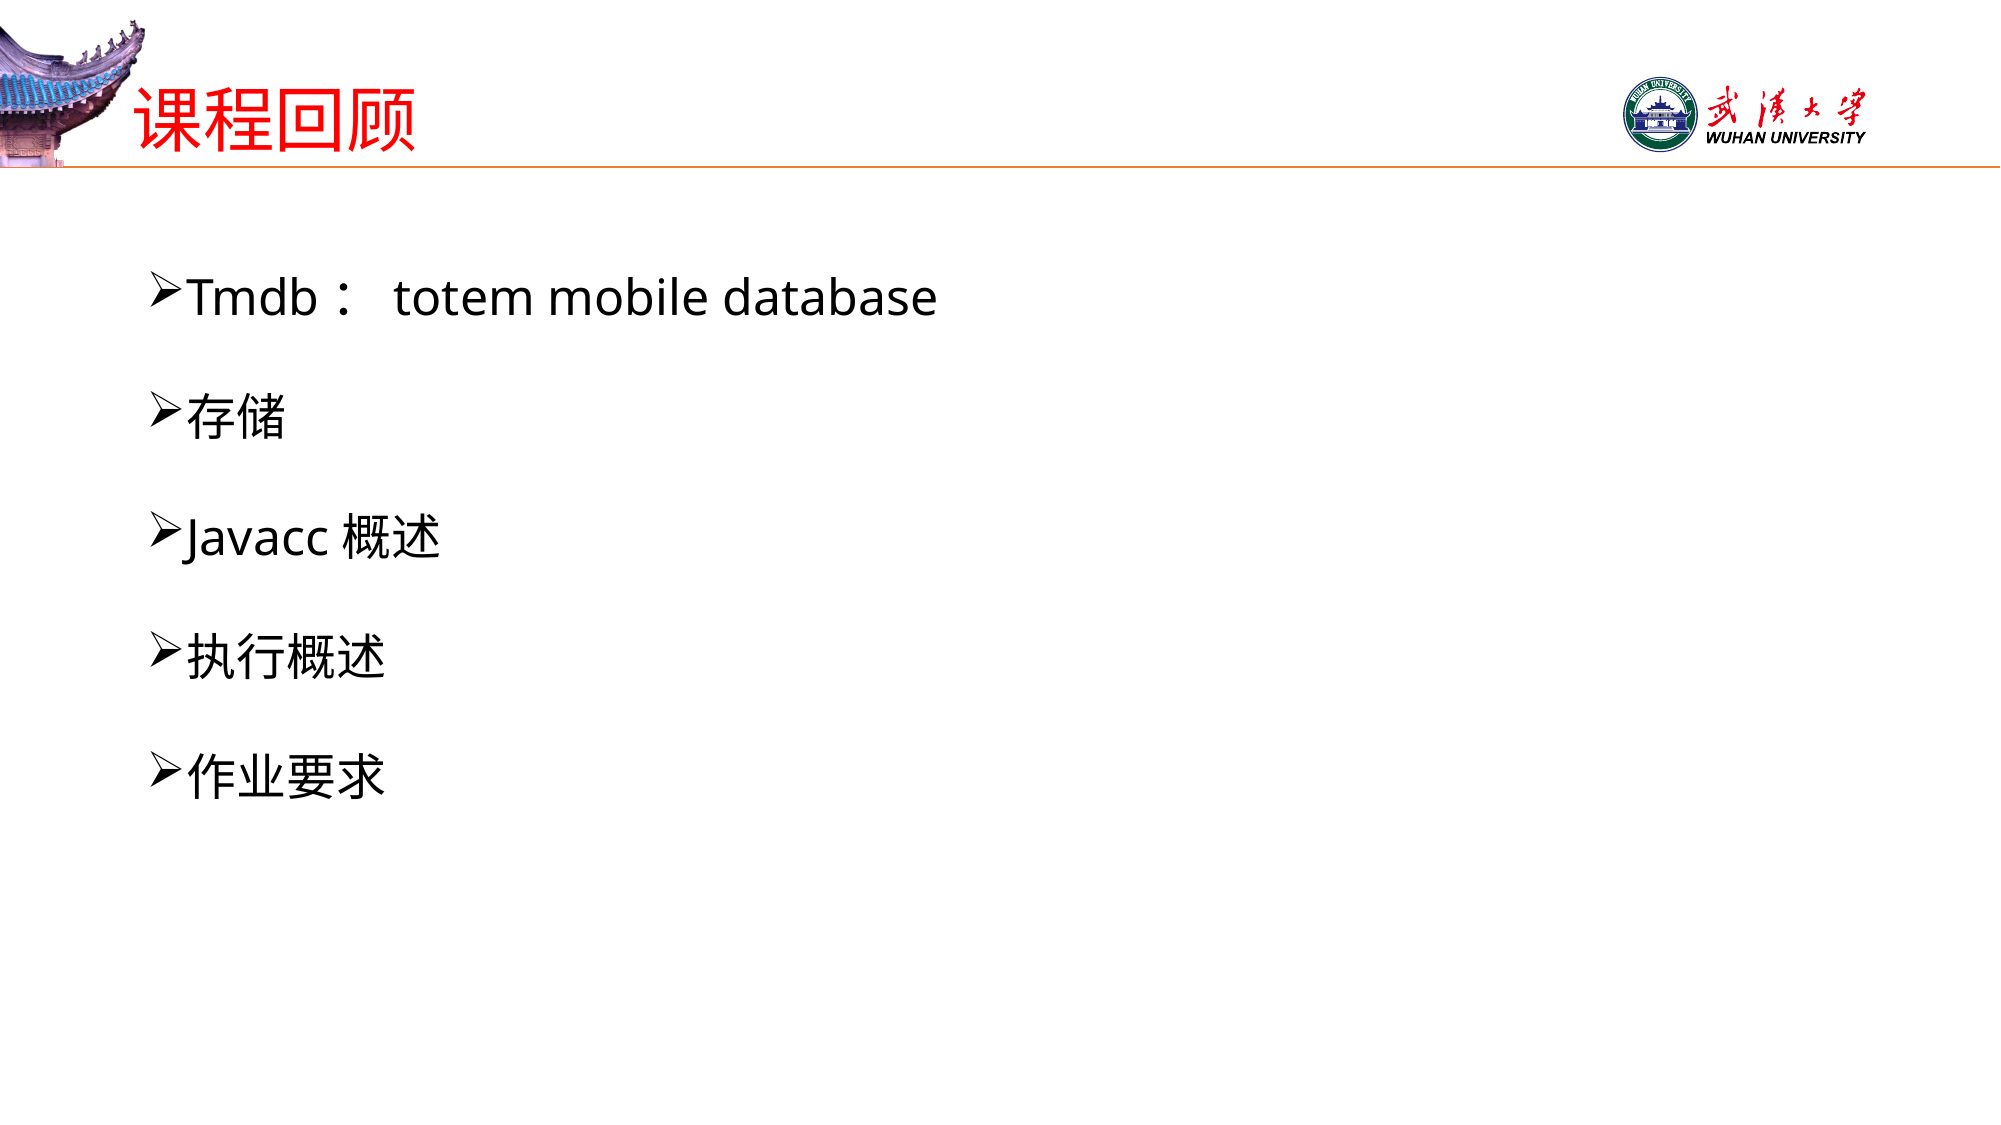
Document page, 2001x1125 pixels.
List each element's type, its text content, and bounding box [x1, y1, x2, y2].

text_box Tmdb：totem mobile database 存储 Javacc概述 执行概述 作业要求 [131, 198, 1537, 1125]
picture [0, 9, 158, 167]
title 课程回顾 [131, 64, 1604, 174]
